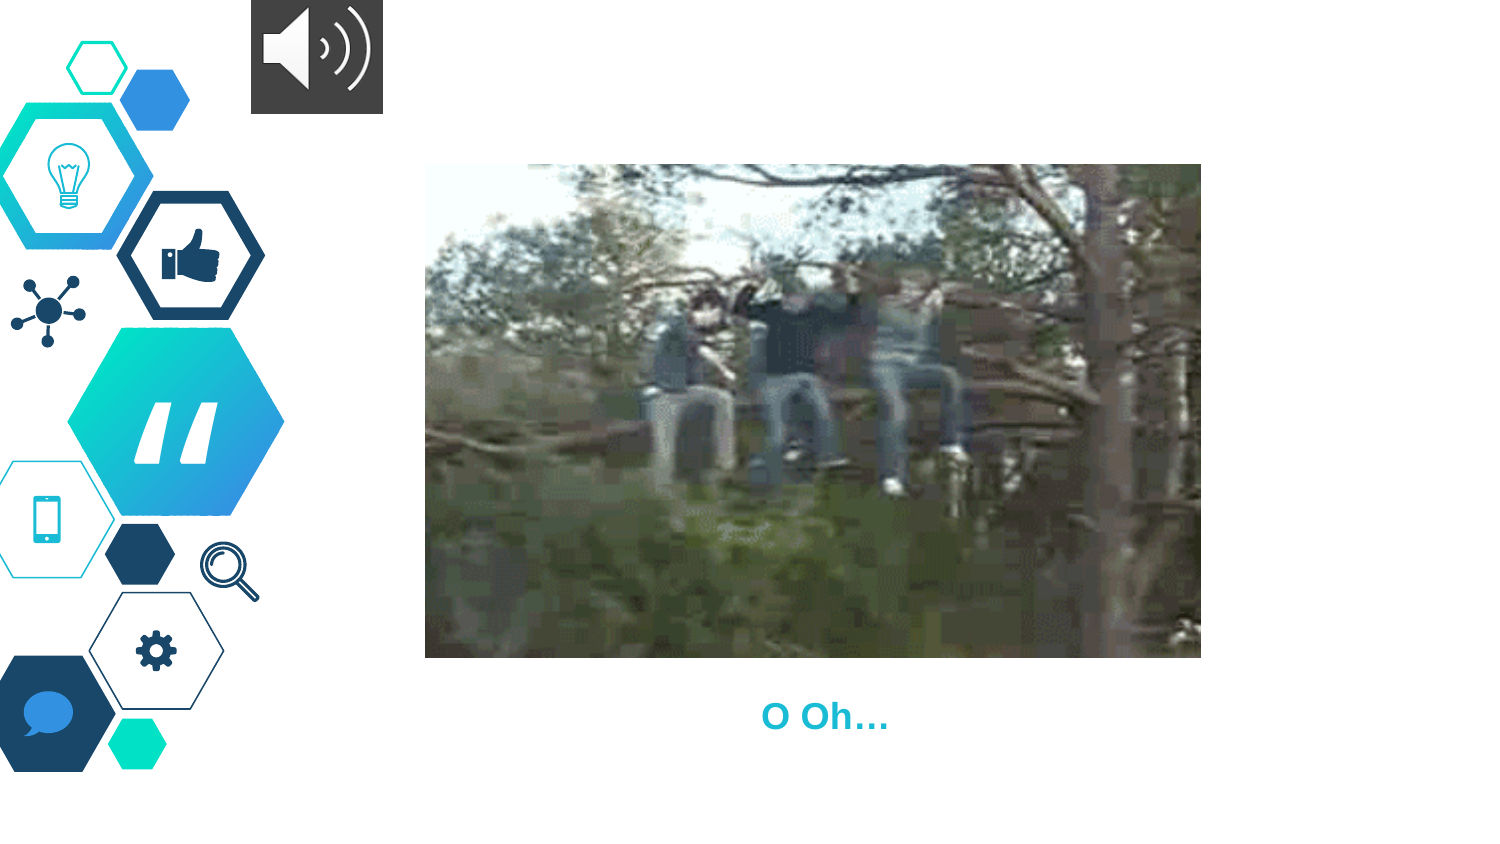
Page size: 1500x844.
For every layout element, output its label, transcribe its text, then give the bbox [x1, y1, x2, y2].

text_box O Oh… [746, 666, 962, 753]
picture [249, 0, 384, 116]
picture [425, 164, 1202, 658]
